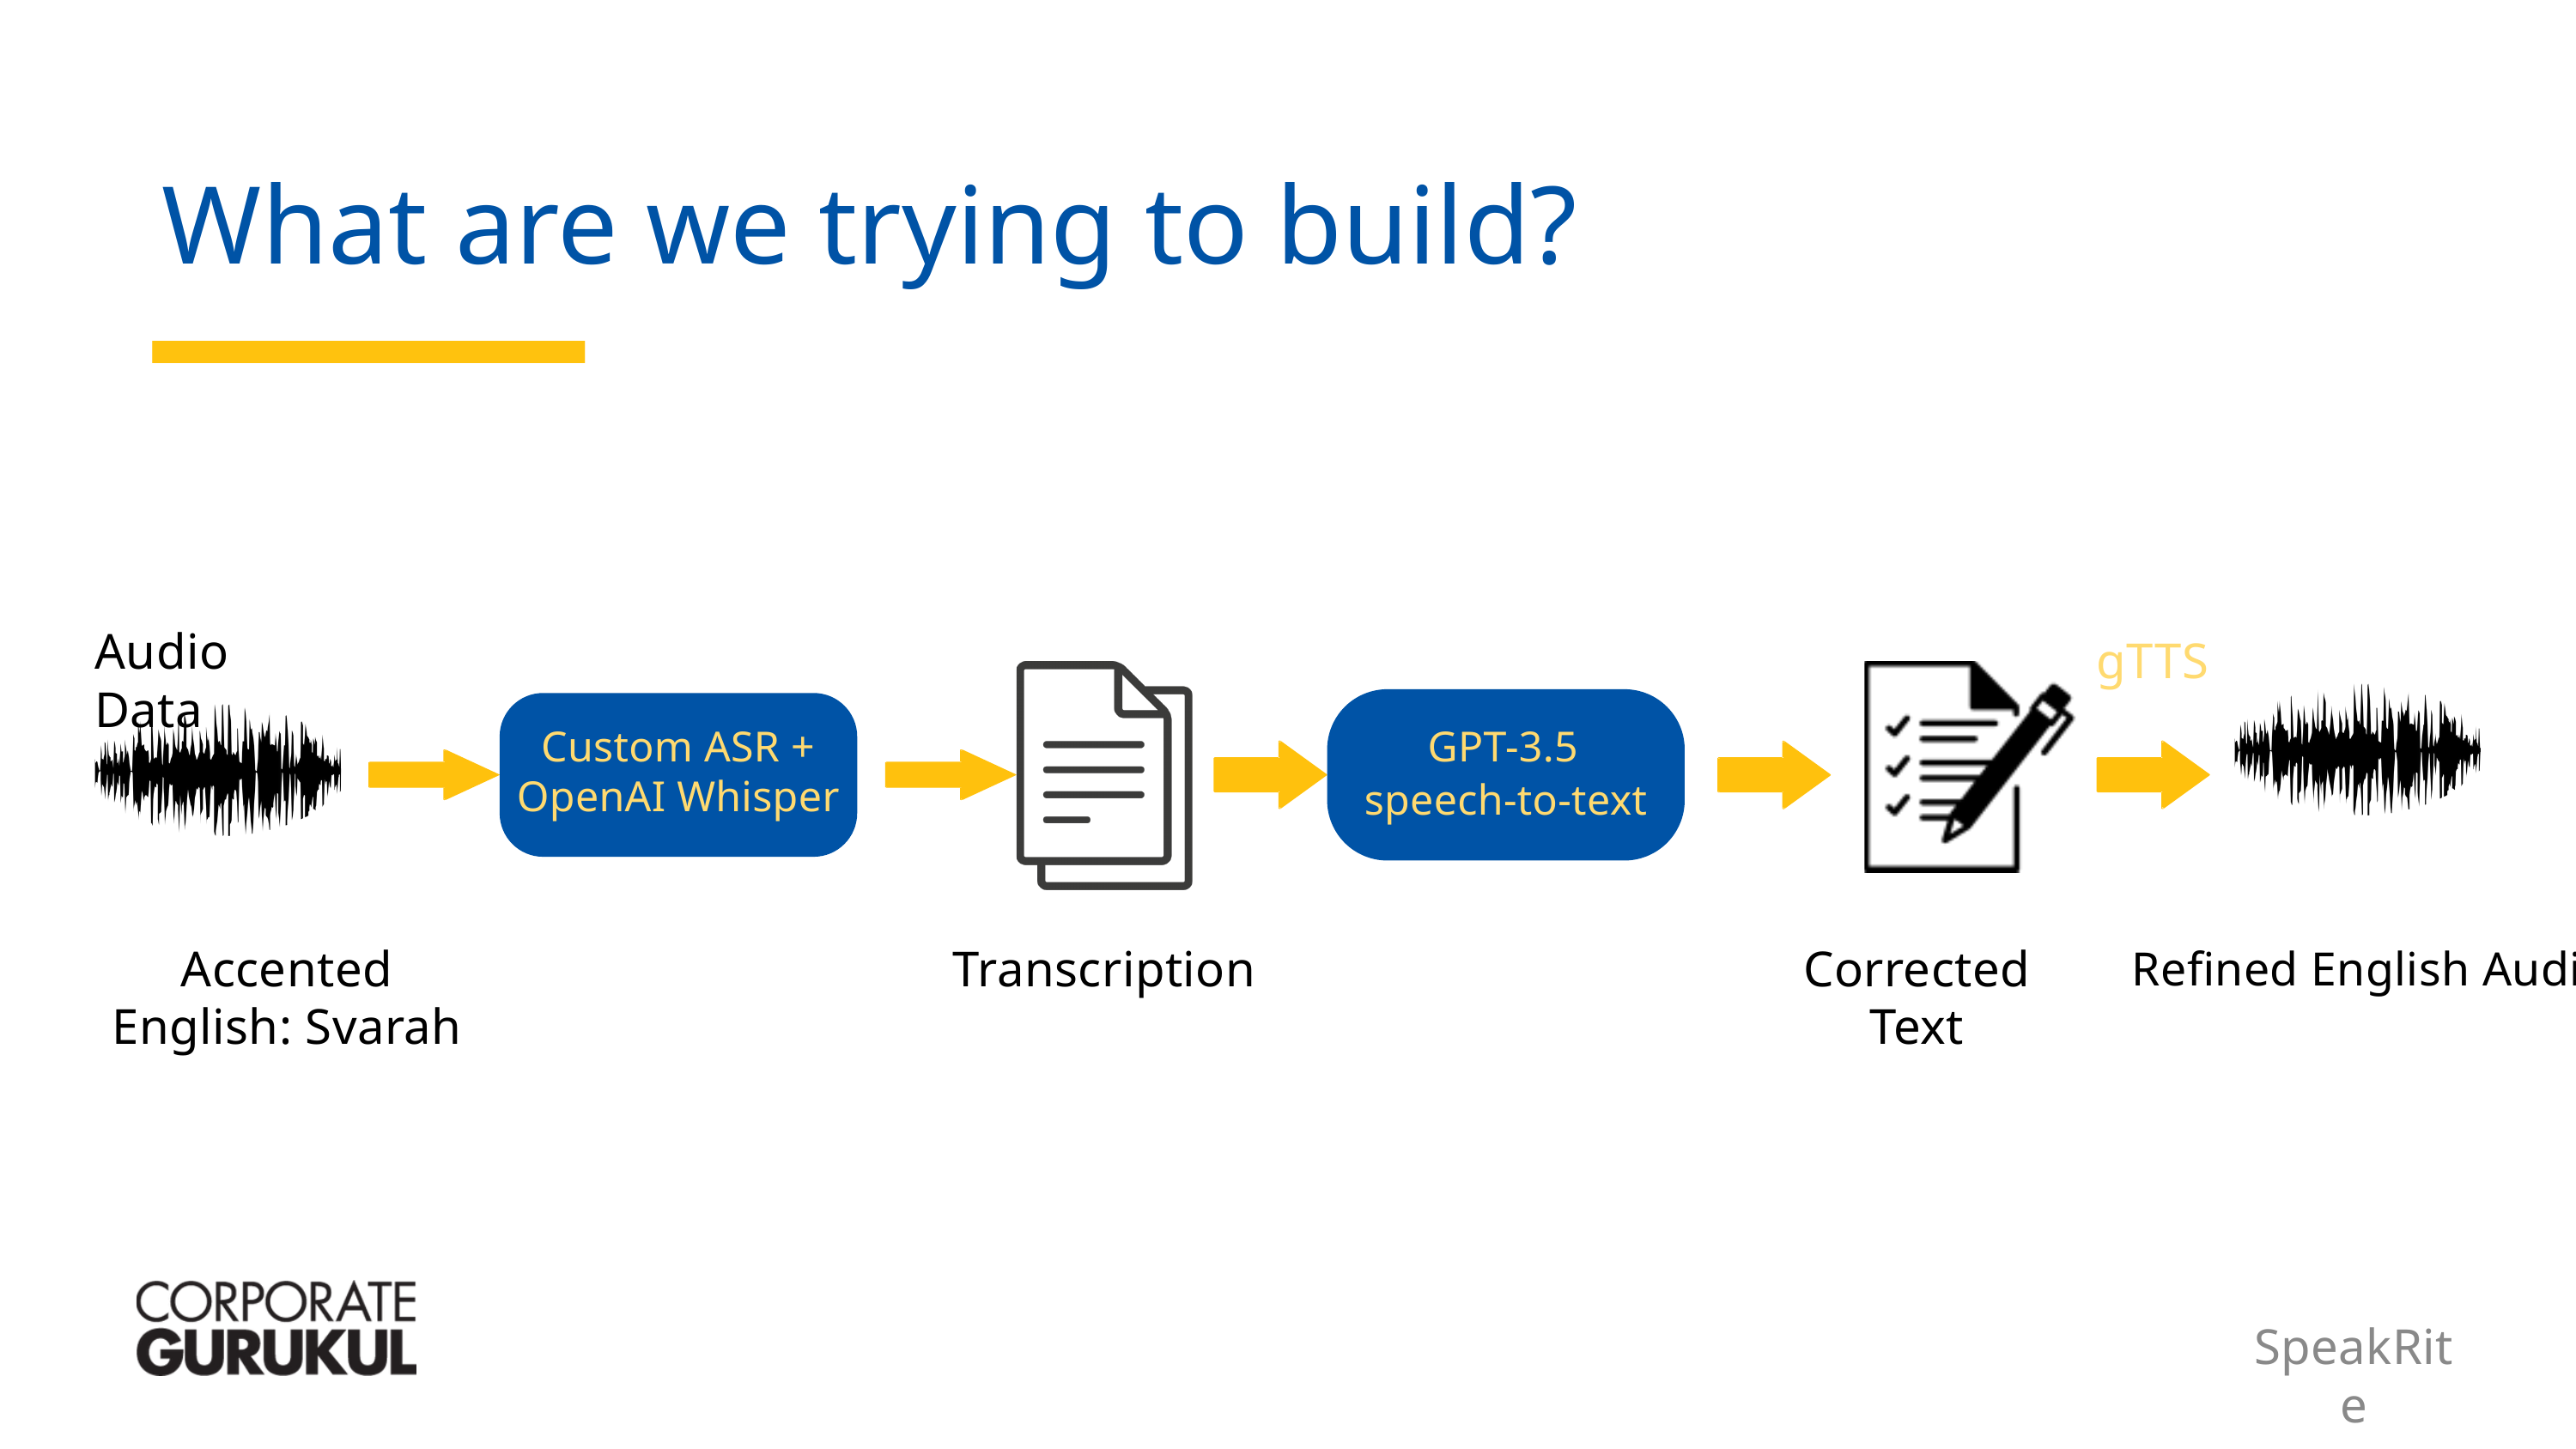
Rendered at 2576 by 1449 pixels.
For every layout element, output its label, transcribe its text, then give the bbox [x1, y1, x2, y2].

text_box Refined English Audio [2131, 939, 2576, 995]
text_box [368, 749, 495, 801]
text_box [136, 1280, 416, 1376]
text_box [94, 737, 342, 836]
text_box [884, 749, 1017, 801]
text_box Transcription [912, 937, 1297, 997]
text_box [1716, 740, 1832, 809]
text_box [2234, 683, 2482, 815]
text_box Corrected Text [1758, 937, 2076, 1054]
text_box gTTS [2096, 630, 2343, 688]
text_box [1213, 740, 1322, 809]
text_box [499, 693, 858, 858]
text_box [1327, 688, 1686, 861]
text_box [152, 341, 586, 363]
text_box [1864, 661, 2076, 873]
text_box SpeakRite [2247, 1316, 2461, 1433]
text_box [1016, 661, 1193, 890]
text_box What are we trying to build? [161, 169, 1650, 286]
text_box Accented English: Svarah [94, 937, 479, 1054]
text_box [2096, 740, 2210, 809]
text_box Audio Data [94, 621, 342, 737]
